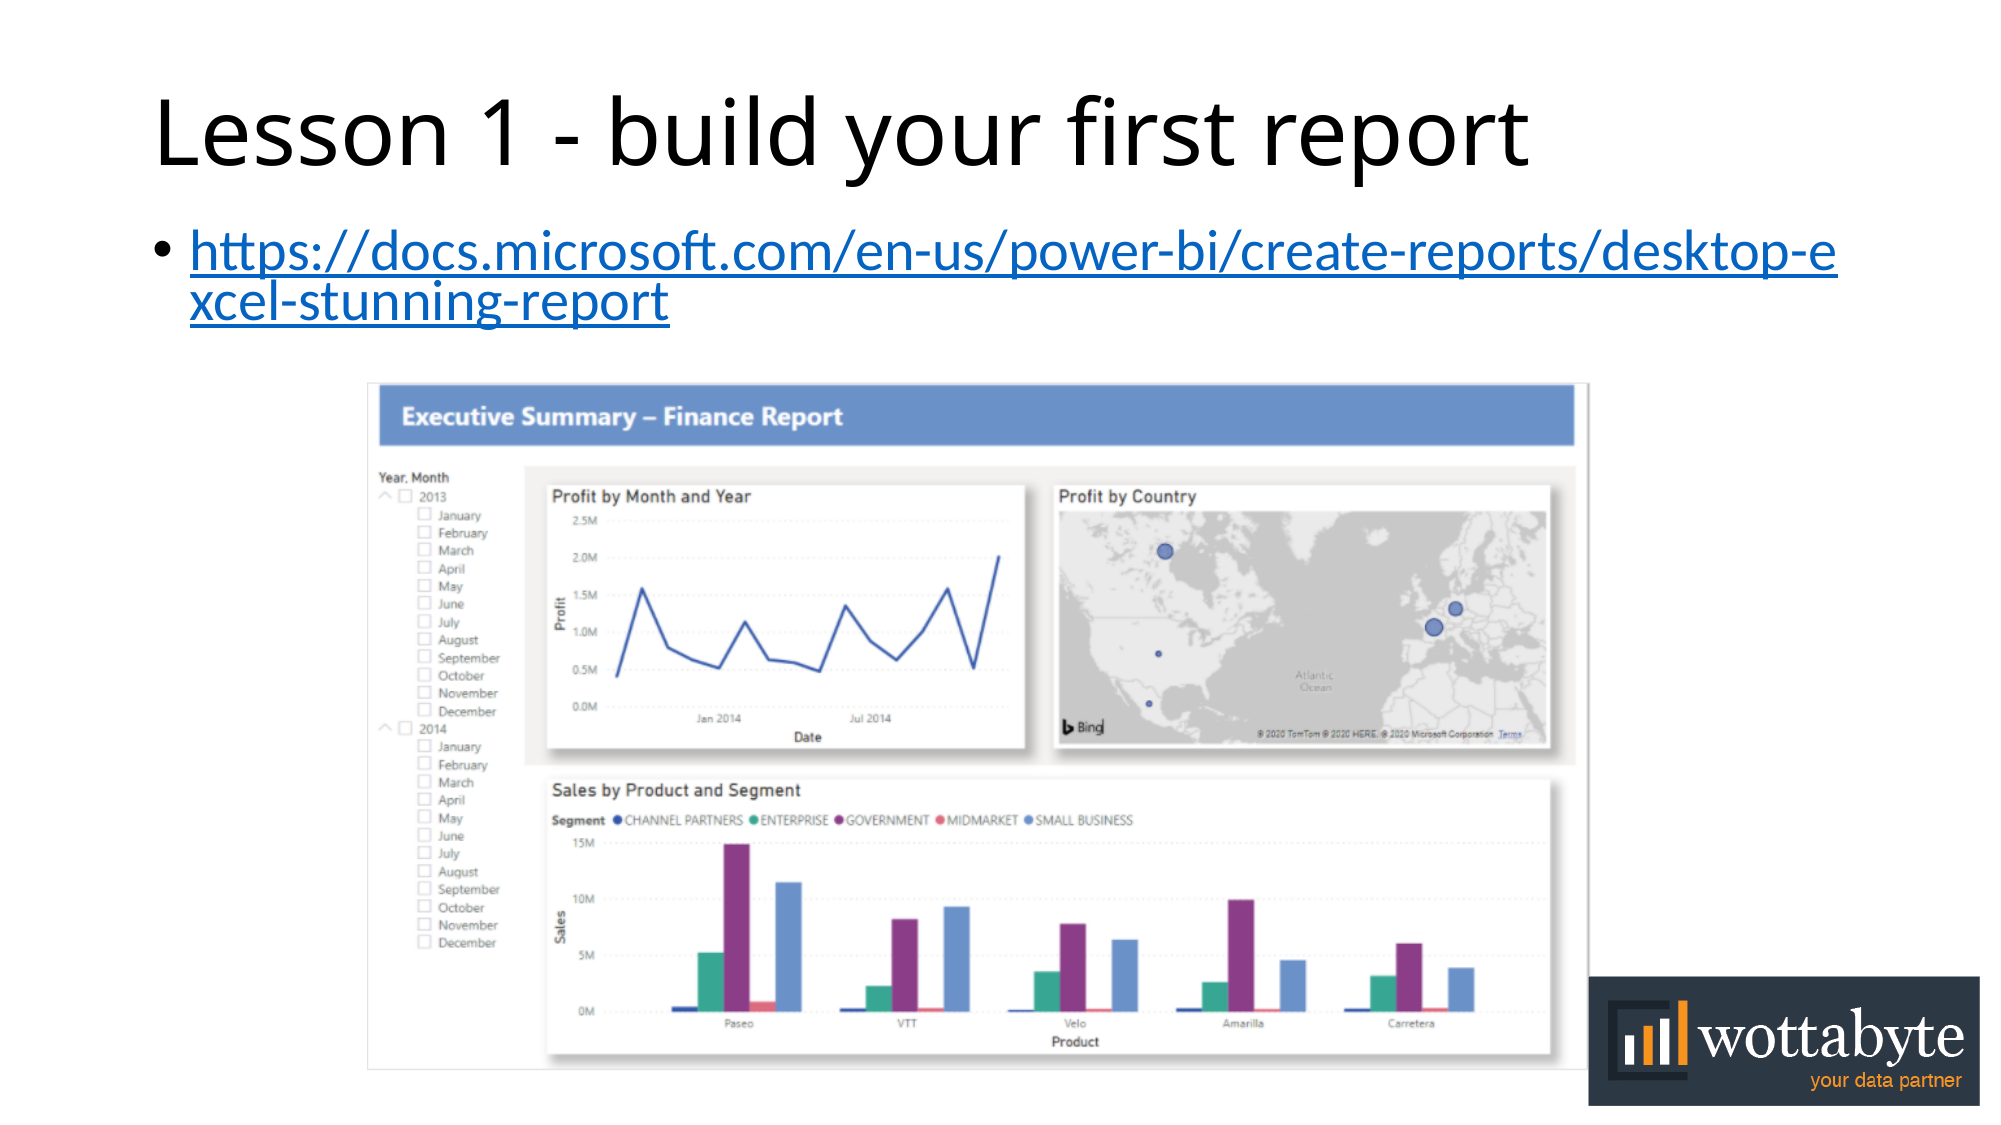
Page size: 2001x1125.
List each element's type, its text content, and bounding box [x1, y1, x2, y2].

picture [367, 380, 1980, 1106]
list https://docs.microsoft.com/en-us/power-bi/create-reports/desktop-excel-stunning-report [137, 212, 1863, 381]
title Lesson 1 - build your first report [137, 59, 1863, 212]
